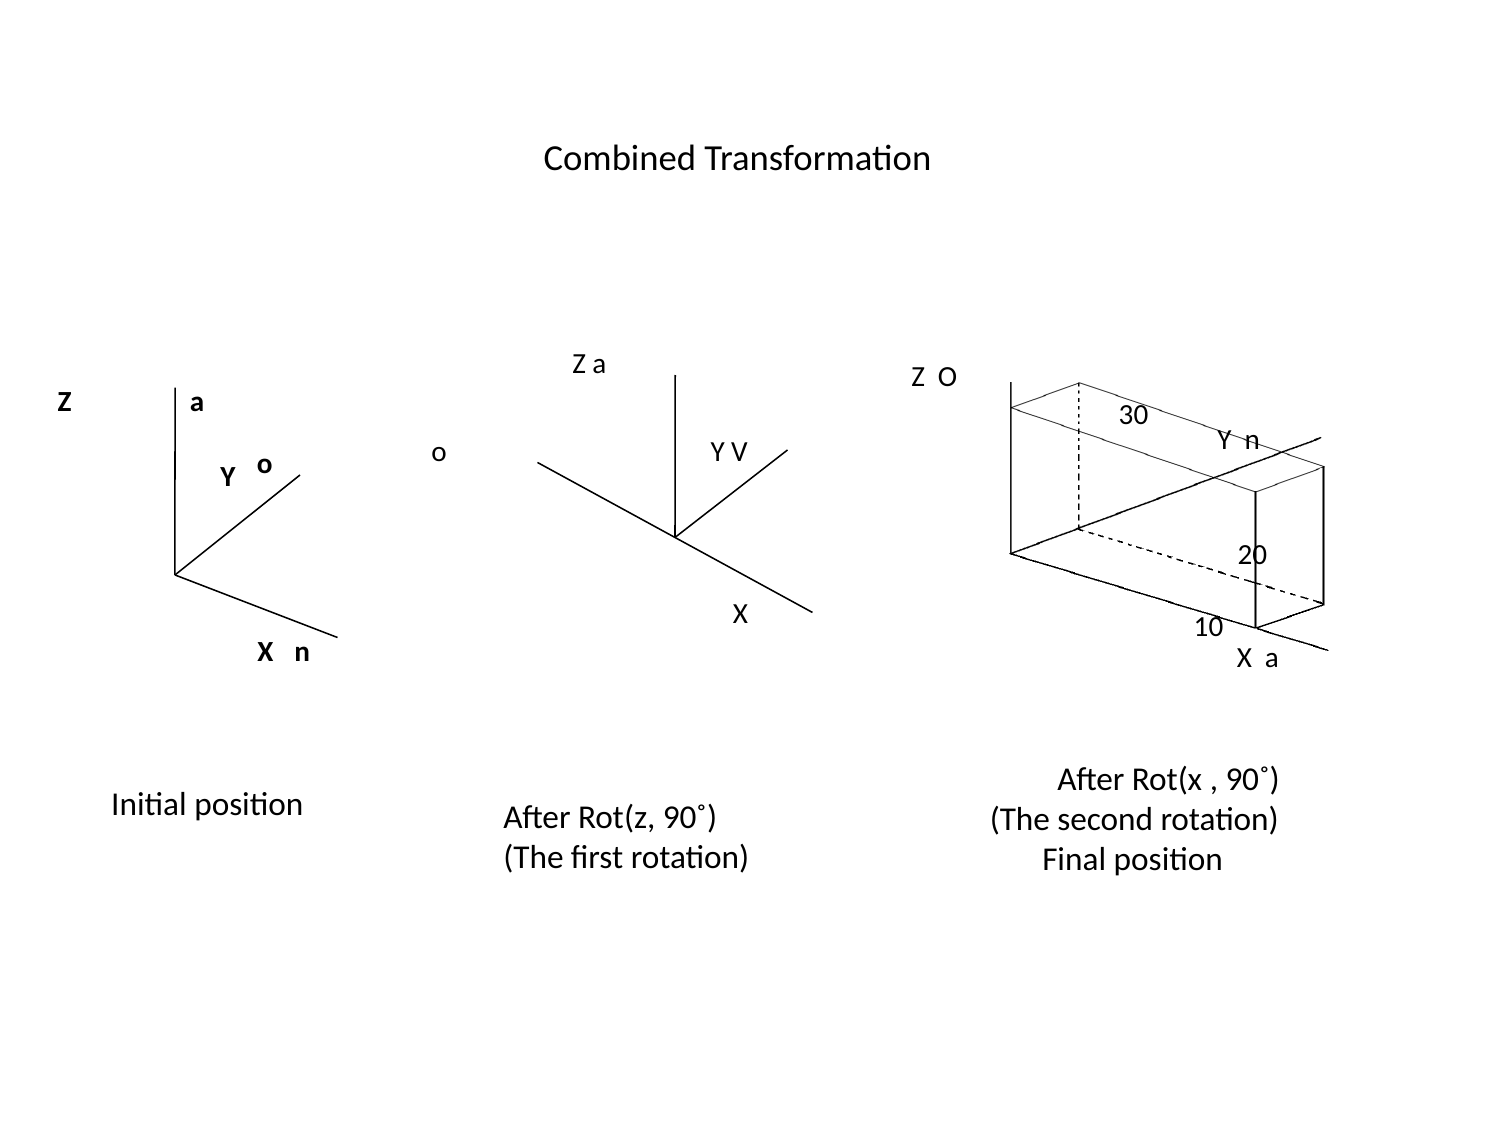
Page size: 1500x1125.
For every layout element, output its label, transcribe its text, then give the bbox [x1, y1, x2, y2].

text_box After Rot(z, 90˚) (The first rotation) [488, 787, 933, 882]
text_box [124, 374, 411, 676]
text_box Initial position [96, 774, 488, 830]
title Combined Transformation [62, 125, 1413, 230]
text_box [949, 349, 1463, 661]
text_box After Rot(x , 90˚) (The second rotation) Final position [974, 749, 1401, 885]
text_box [499, 337, 853, 639]
